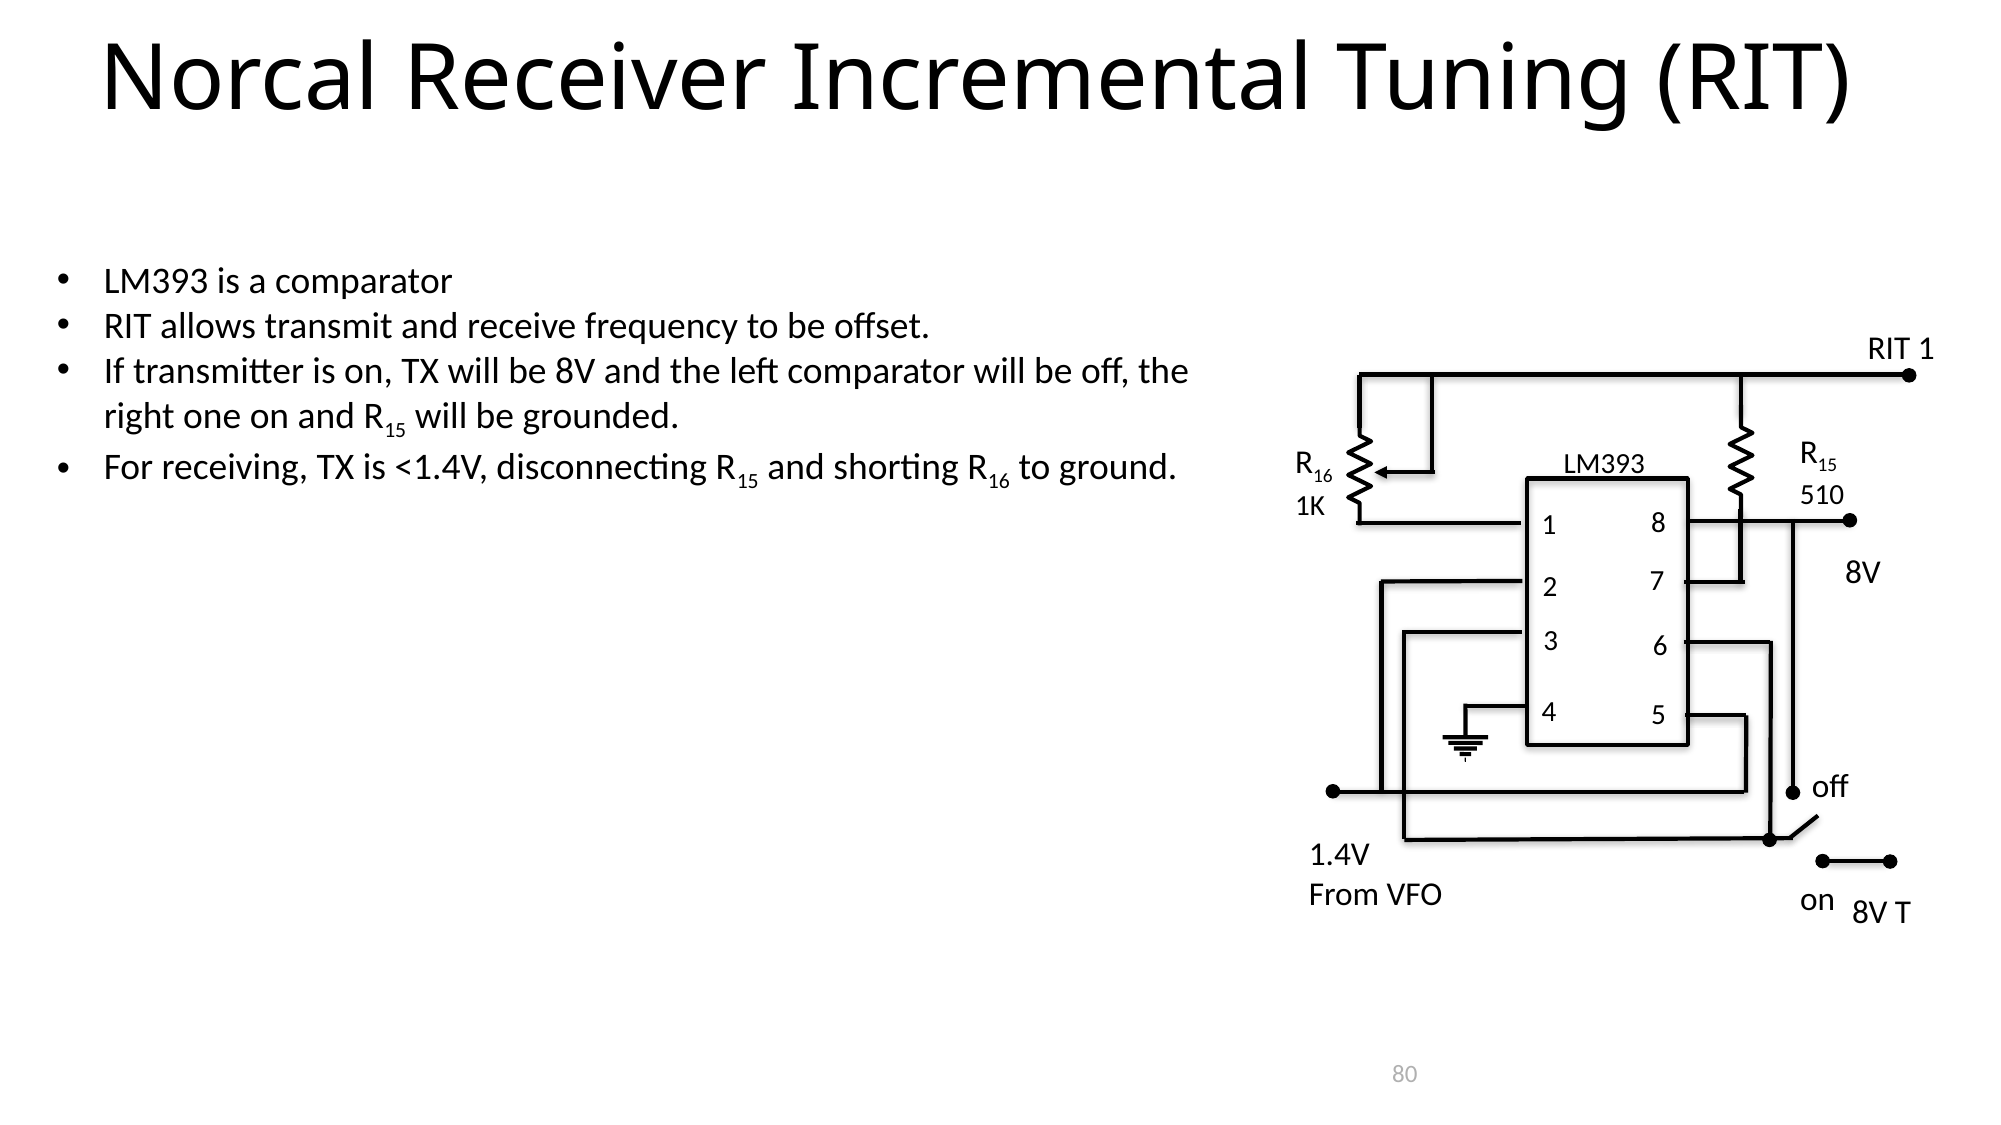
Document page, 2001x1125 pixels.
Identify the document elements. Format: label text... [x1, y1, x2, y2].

text_box Norcal Receiver Incremental Tuning (RIT) [23, 17, 1929, 128]
text_box LM393 is a comparator RIT allows transmit and receive frequency to be offset. If transmitter is on, TX will be 8V and the left comparator will be off, the right one on and R15 will be grounded. For receiving, TX is <1.4V, disconnecting R15 and shorting R16 to ground. [49, 248, 1242, 981]
slide_number 80 [1074, 738, 1425, 1125]
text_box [1287, 318, 1959, 939]
